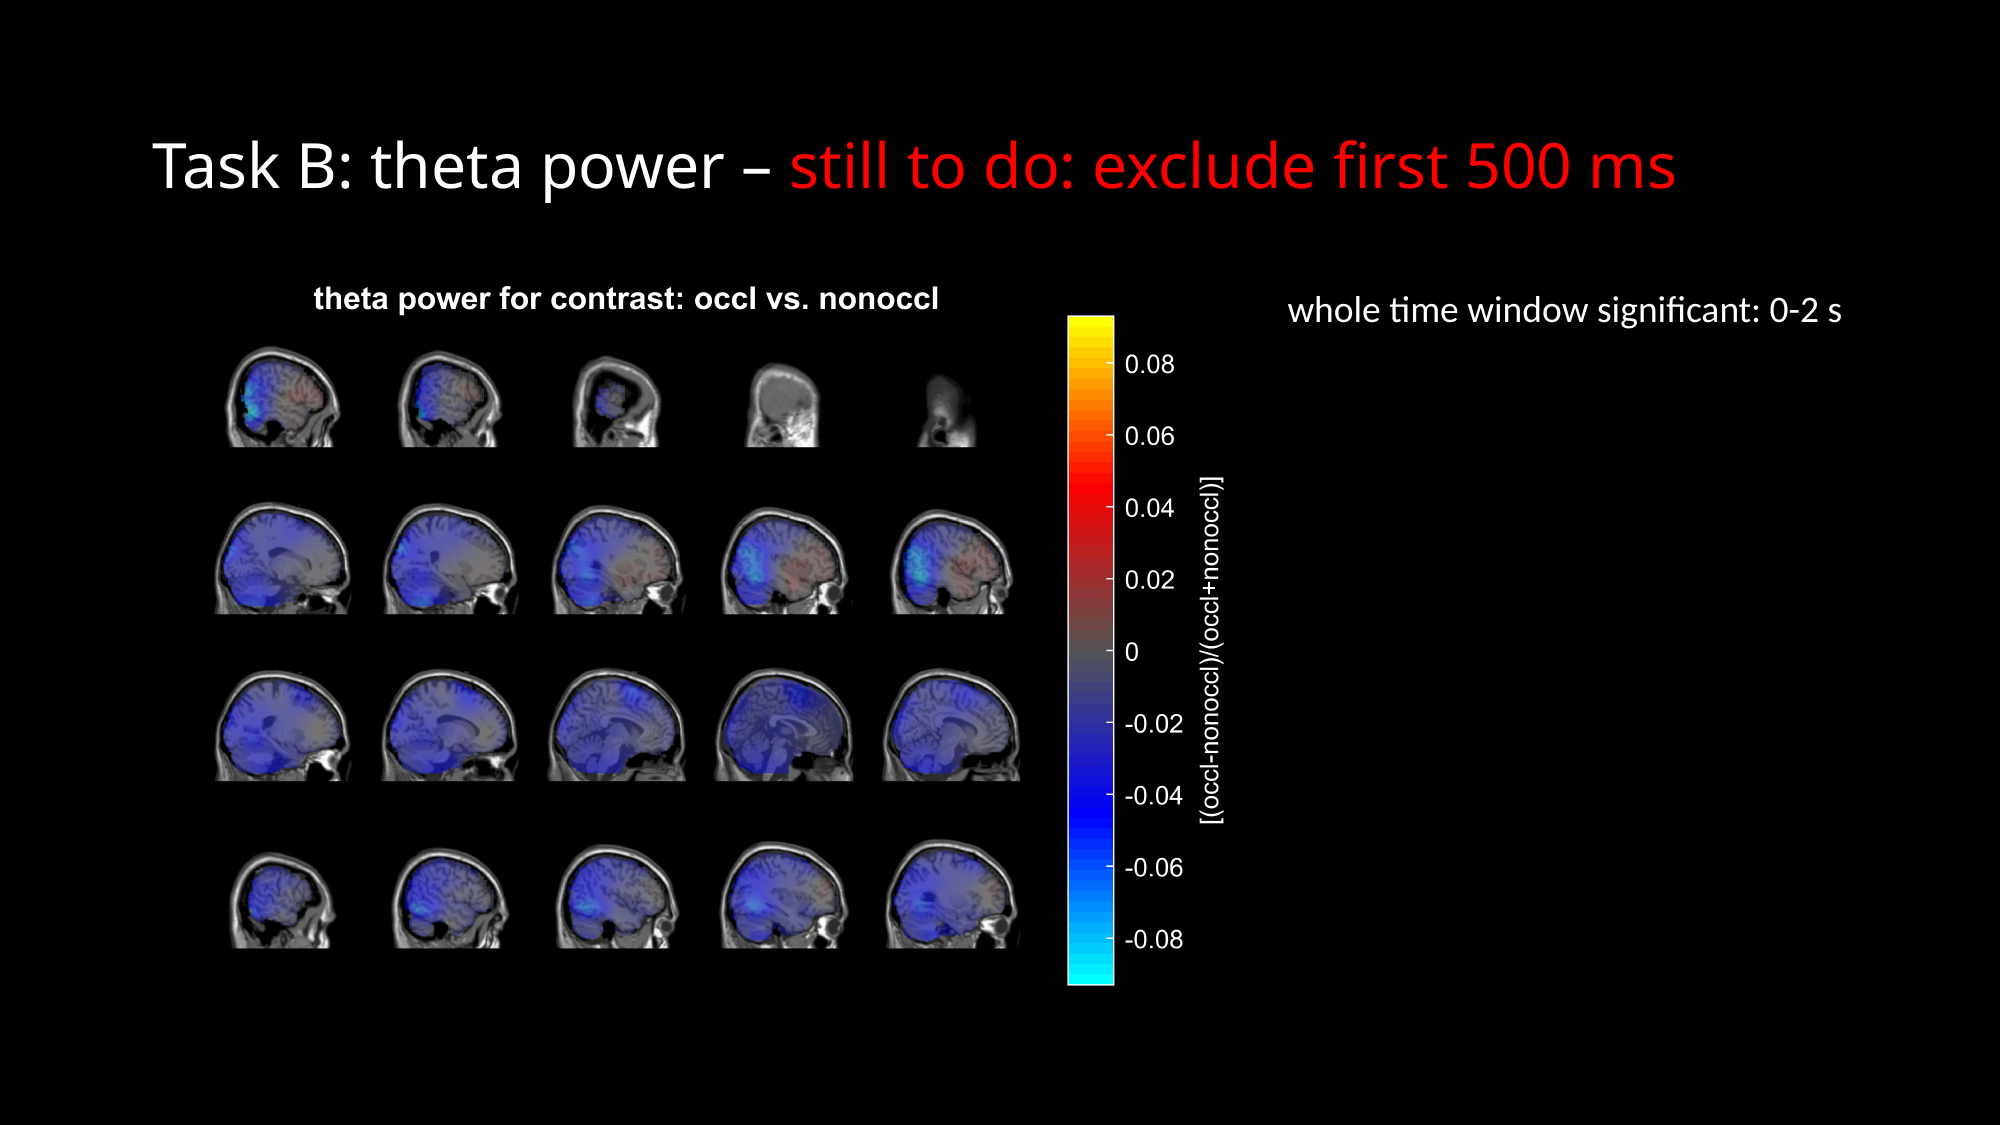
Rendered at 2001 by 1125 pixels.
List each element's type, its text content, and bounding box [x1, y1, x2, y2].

title Task B: theta power – still to do: exclude first 500 ms [137, 59, 1863, 277]
picture [68, 215, 1273, 1119]
text_box whole time window significant: 0-2 s [1273, 277, 1918, 337]
